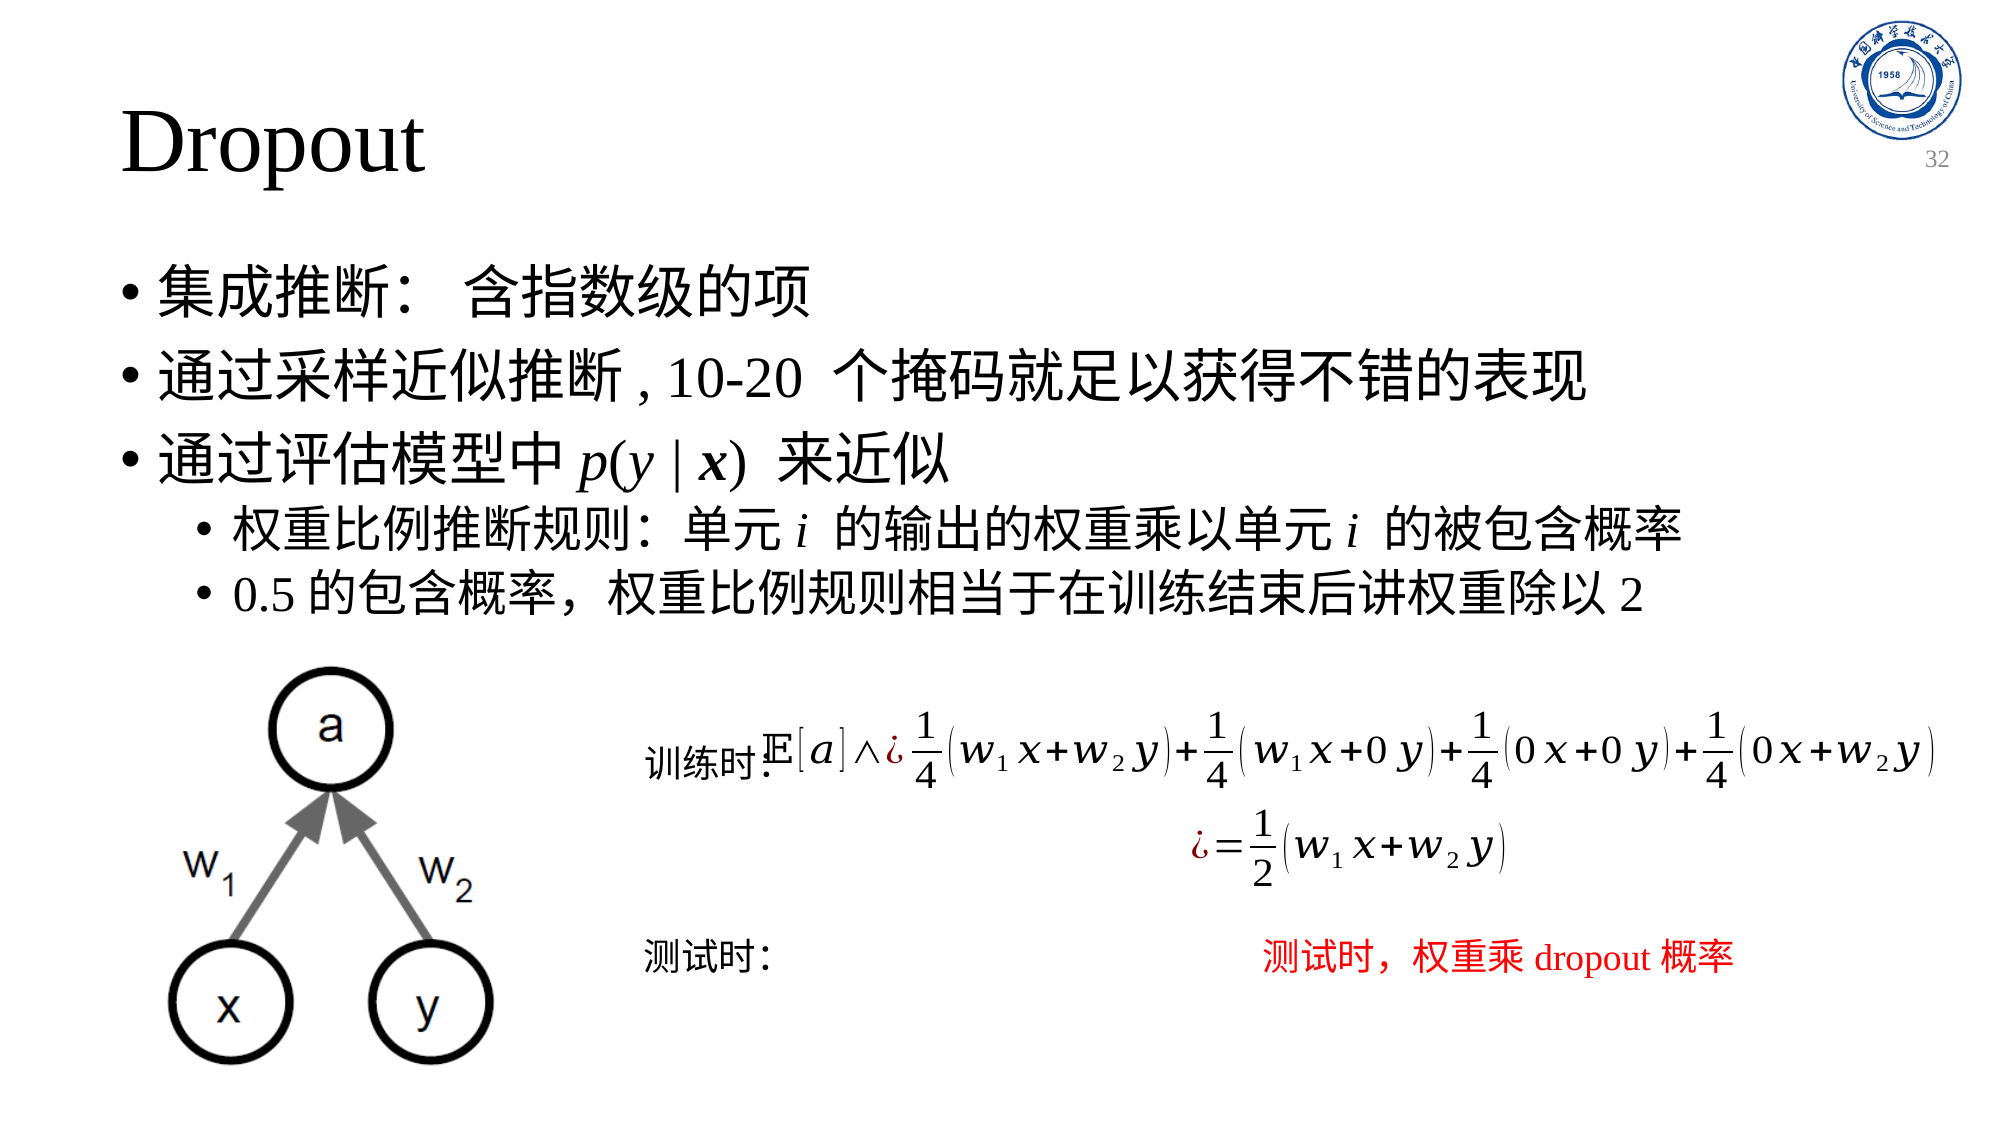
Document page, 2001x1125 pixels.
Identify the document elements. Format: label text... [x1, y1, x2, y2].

title Dropout [105, 59, 1900, 223]
text_box 训练时： [630, 732, 810, 793]
text_box 测试时，权重乘dropout概率 [1248, 925, 1874, 985]
picture [1839, 17, 1965, 127]
picture [140, 643, 515, 1088]
slide_number 32 [1514, 127, 1965, 188]
